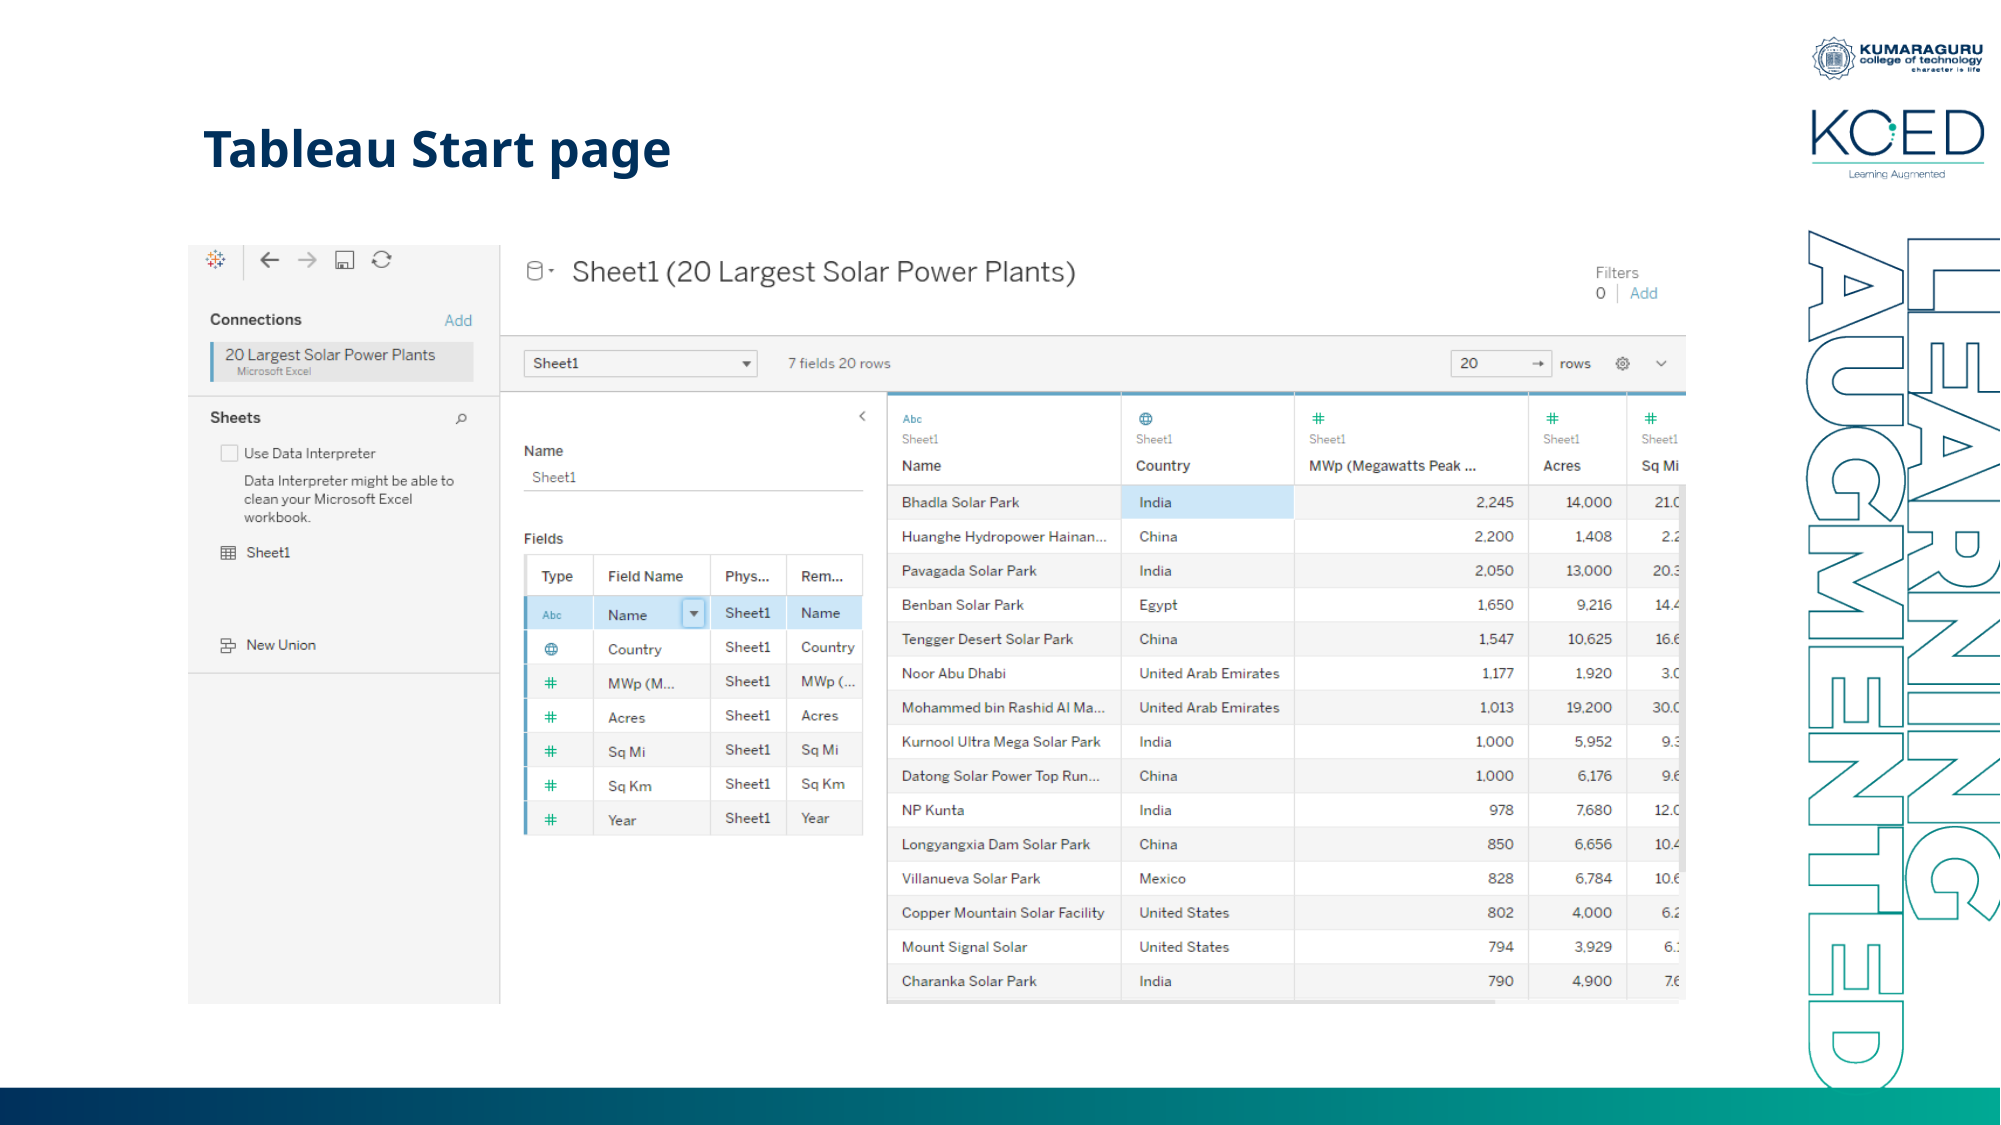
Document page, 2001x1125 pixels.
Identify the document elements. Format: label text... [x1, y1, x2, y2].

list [187, 245, 1686, 1004]
picture [0, 0, 2000, 1125]
title Tableau Start page [188, 62, 1613, 186]
